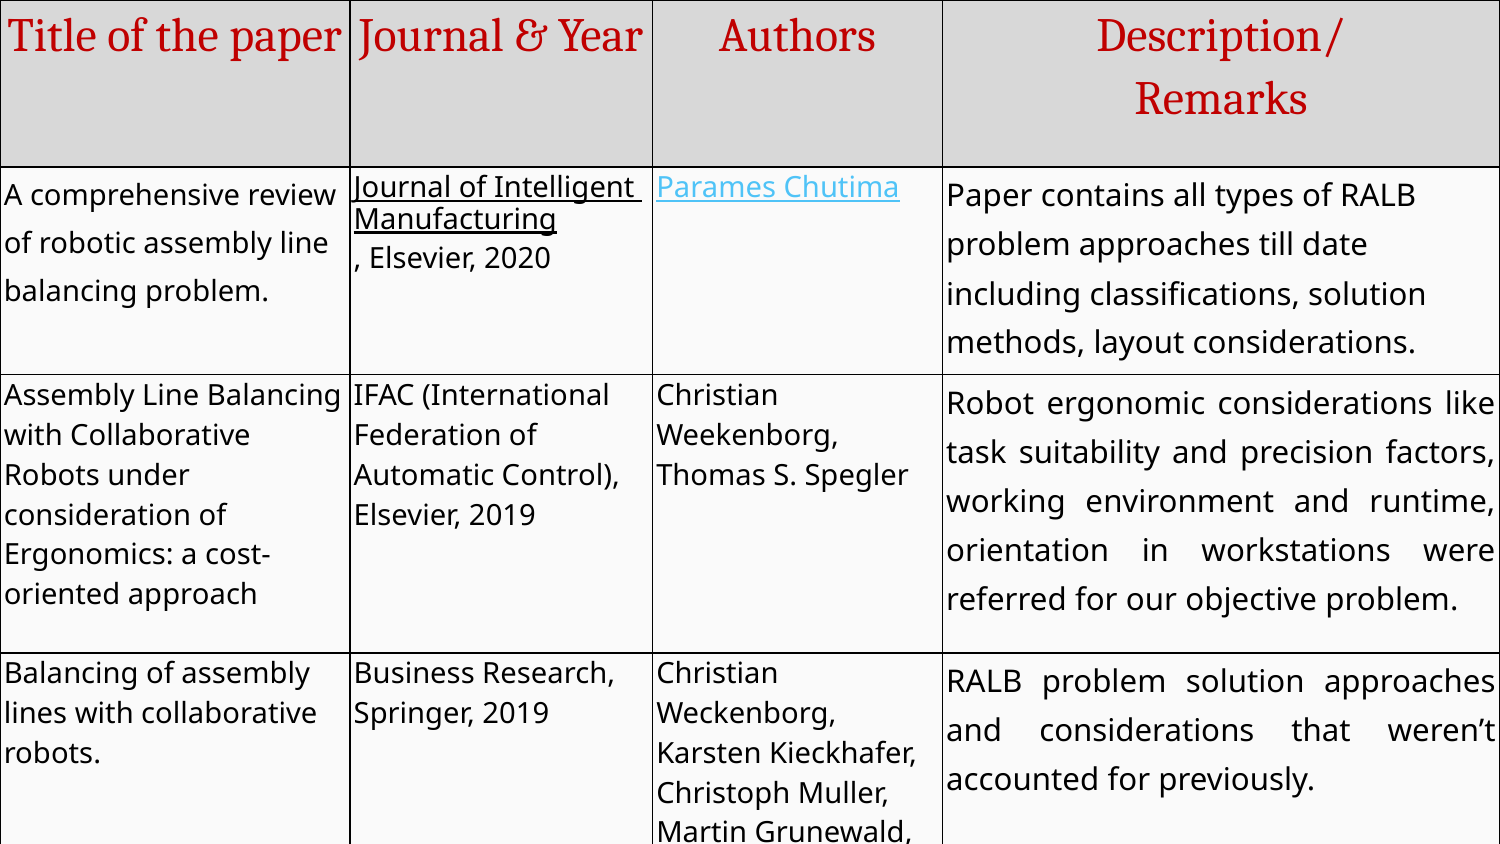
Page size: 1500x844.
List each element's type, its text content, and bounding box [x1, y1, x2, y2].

table_cell Business Research, Springer, 2019 [351, 654, 652, 844]
table_cell Balancing of assembly lines with collaborative robots. [1, 654, 349, 844]
table_cell Paper contains all types of RALB problem approaches till date including classifications, solution methods, layout considerations. [943, 168, 1499, 374]
table_cell Assembly Line Balancing with Collaborative Robots under consideration of Ergonomics: a cost-oriented approach [1, 375, 349, 652]
table_cell A comprehensive review of robotic assembly line balancing problem. [1, 168, 349, 374]
table_cell RALB problem solution approaches and considerations that weren’t accounted for previously. [943, 654, 1499, 844]
table_cell IFAC (International Federation of Automatic Control), Elsevier, 2019 [351, 375, 652, 652]
table_cell Journal of Intelligent Manufacturing, Elsevier, 2020 [351, 168, 652, 374]
table_cell Christian Weekenborg, Thomas S. Spegler [653, 375, 942, 652]
table_header Title of the paper [1, 1, 349, 166]
table_header Journal & Year [351, 1, 652, 166]
table_header Authors [653, 1, 942, 166]
table_header Description/ Remarks [943, 1, 1499, 166]
table_cell Parames Chutima [653, 168, 942, 374]
table_cell Robot ergonomic considerations like task suitability and precision factors, working environment and runtime, orientation in workstations were referred for our objective problem. [943, 375, 1499, 652]
table_cell Christian Weckenborg, Karsten Kieckhafer, Christoph Muller, Martin Grunewald, Thomas S. Spengler [653, 654, 942, 844]
